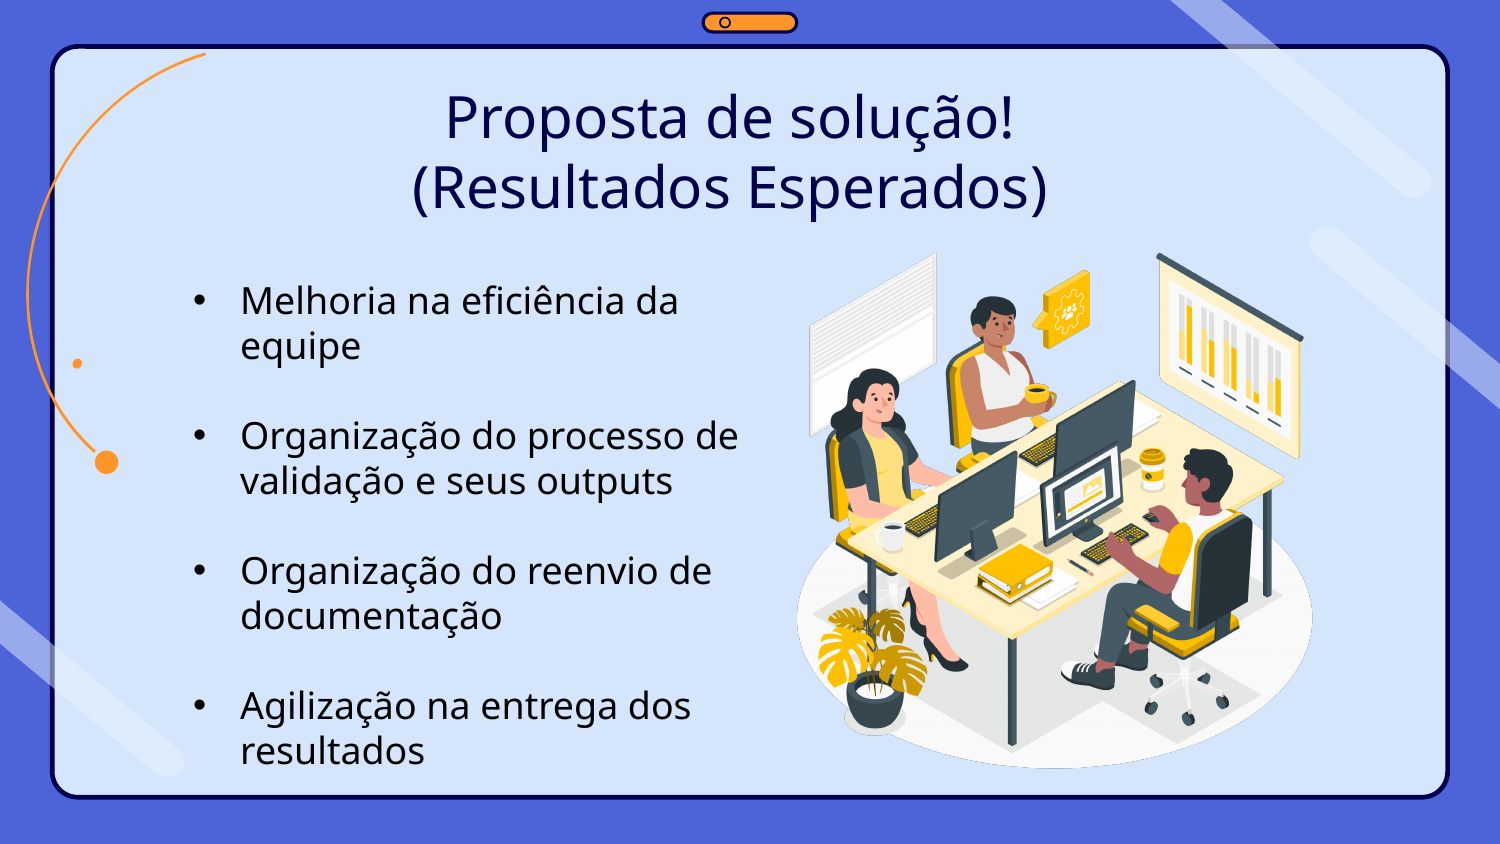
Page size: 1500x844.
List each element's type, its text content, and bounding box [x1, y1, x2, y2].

picture [787, 234, 1322, 775]
text_box Melhoria na eficiência da equipe Organização do processo de validação e seus outputs Organização do reenvio de documentação Agilização na entrega dos resultados [178, 269, 785, 780]
title Proposta de solução! (Resultados Esperados) [254, 165, 1207, 235]
